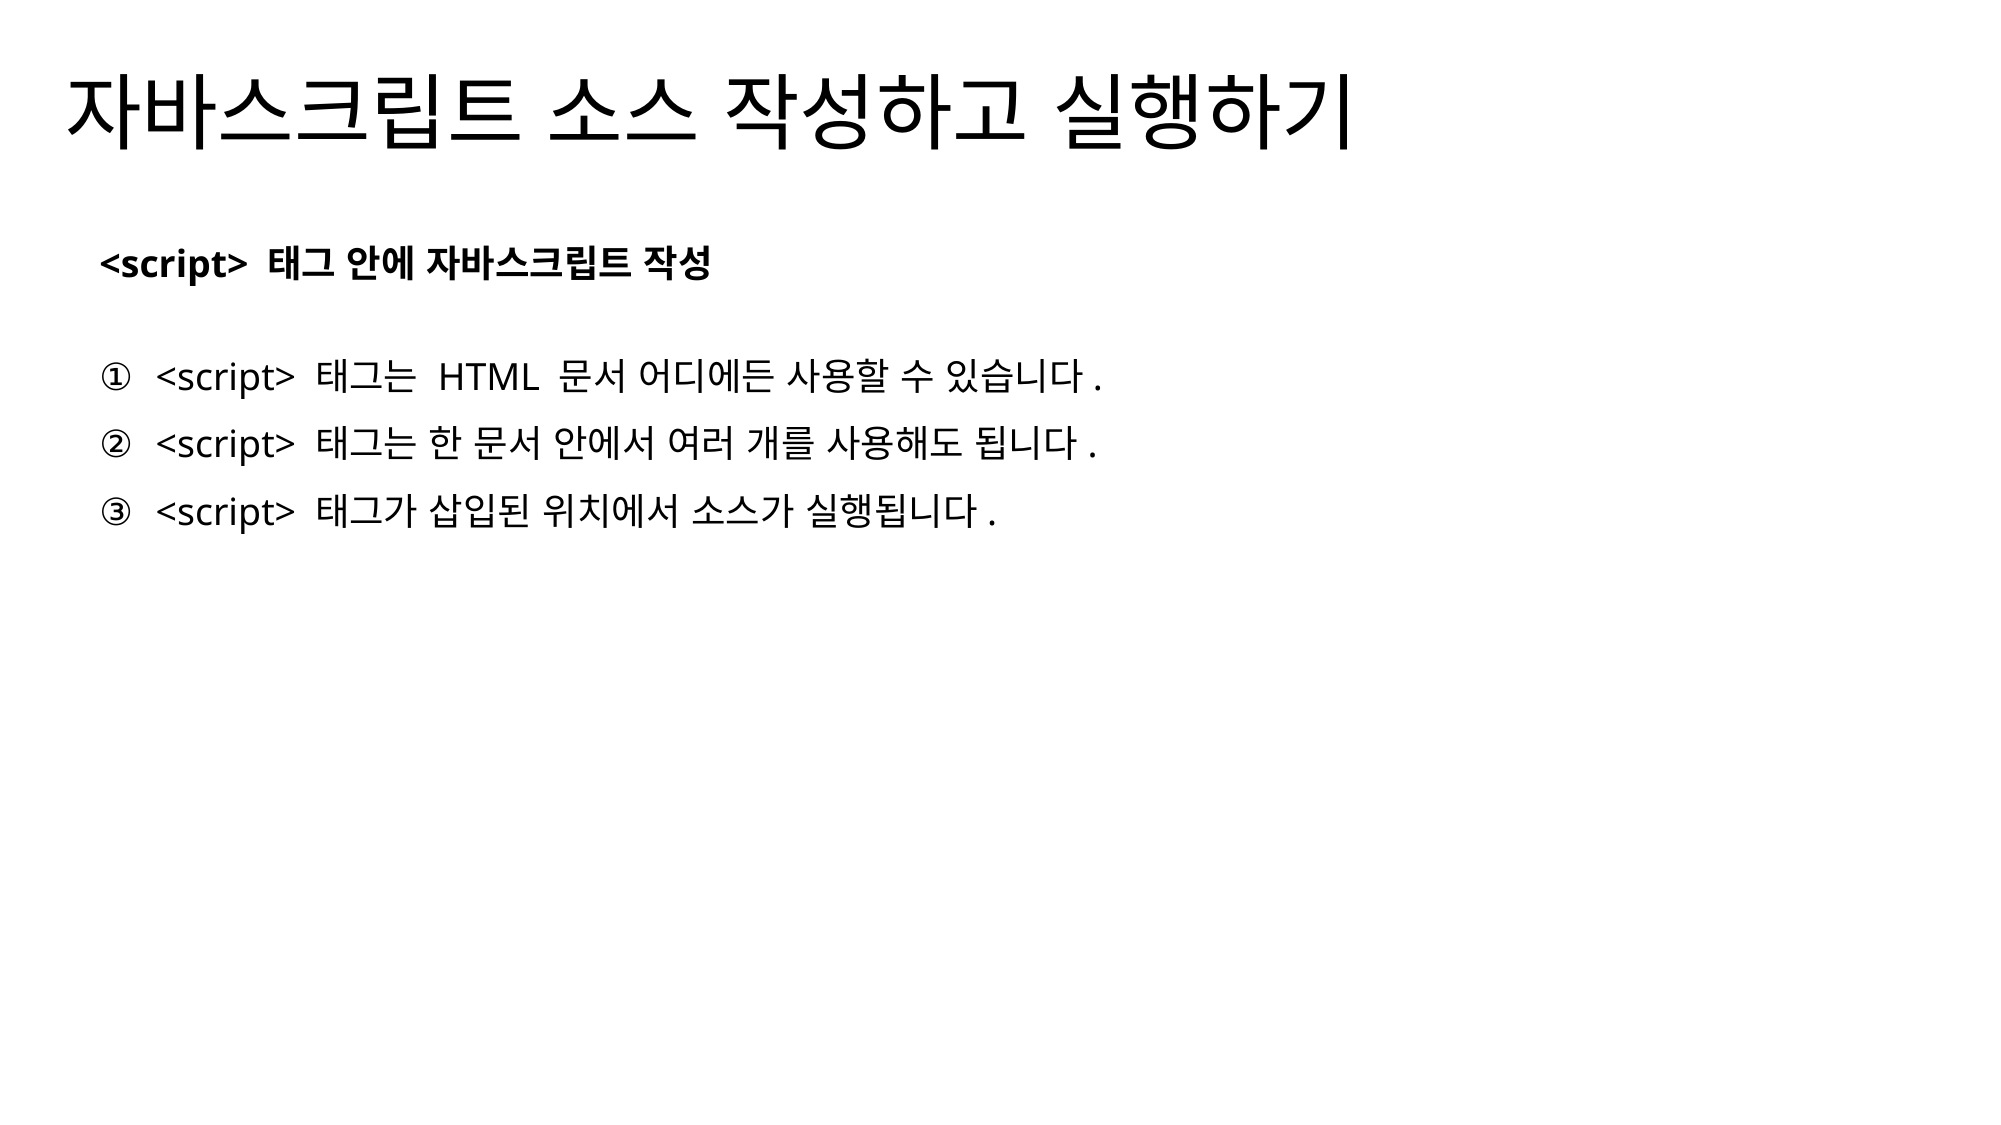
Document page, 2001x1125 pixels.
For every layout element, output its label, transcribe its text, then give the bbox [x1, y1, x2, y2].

text_box 자바스크립트 소스 작성하고 실행하기 [50, 52, 1576, 168]
text_box <script> 태그 안에 자바스크립트 작성 <script> 태그는 HTML 문서 어디에든 사용할 수 있습니다. <script> 태그는 한 문서 안에서 여러 개를 사용해도 됩니다. <script> 태그가 삽입된 위치에서 소스가 실행됩니다. [84, 232, 1128, 585]
